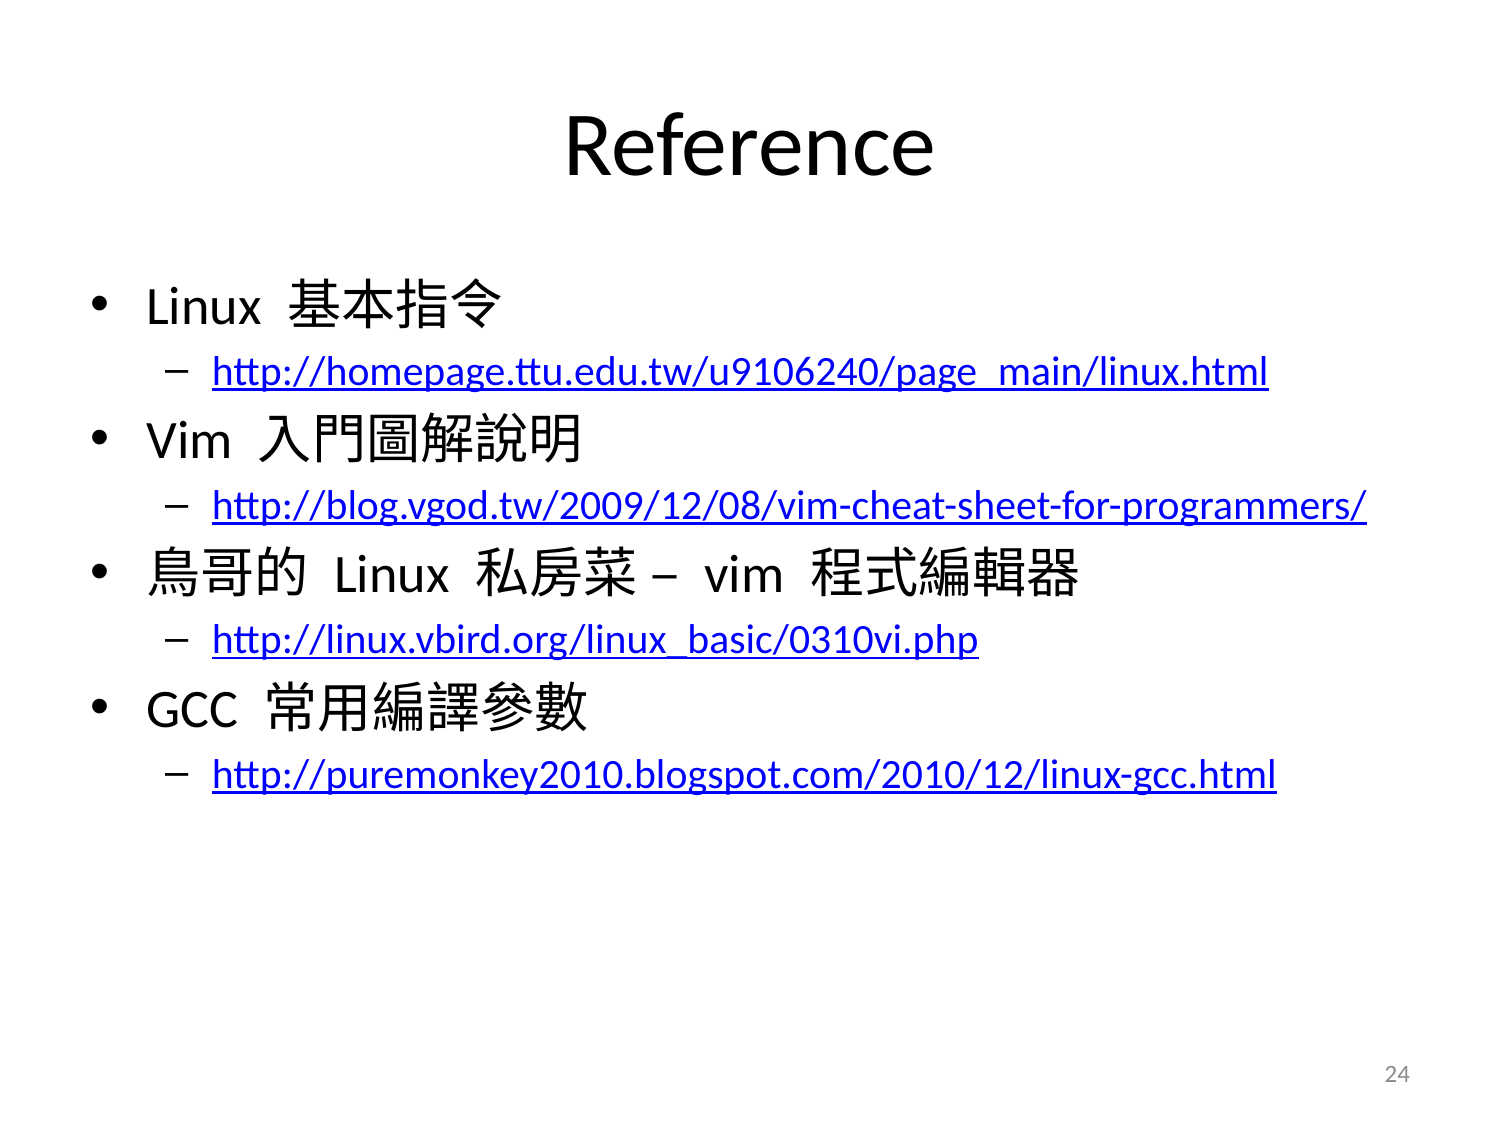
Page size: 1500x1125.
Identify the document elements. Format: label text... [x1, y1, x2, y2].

title Reference [75, 45, 1425, 233]
list Linux 基本指令 http://homepage.ttu.edu.tw/u9106240/page_main/linux.html Vim 入門圖解說明 http://blog.vgod.tw/2009/12/08/vim-cheat-sheet-for-programmers/ 鳥哥的 Linux 私房菜 – vim 程式編輯器 http://linux.vbird.org/linux_basic/0310vi.php GCC 常用編譯參數 http://puremonkey2010.blogspot.com/2010/12/linux-gcc.html [75, 262, 1425, 1005]
slide_number 24 [1074, 1042, 1425, 1103]
